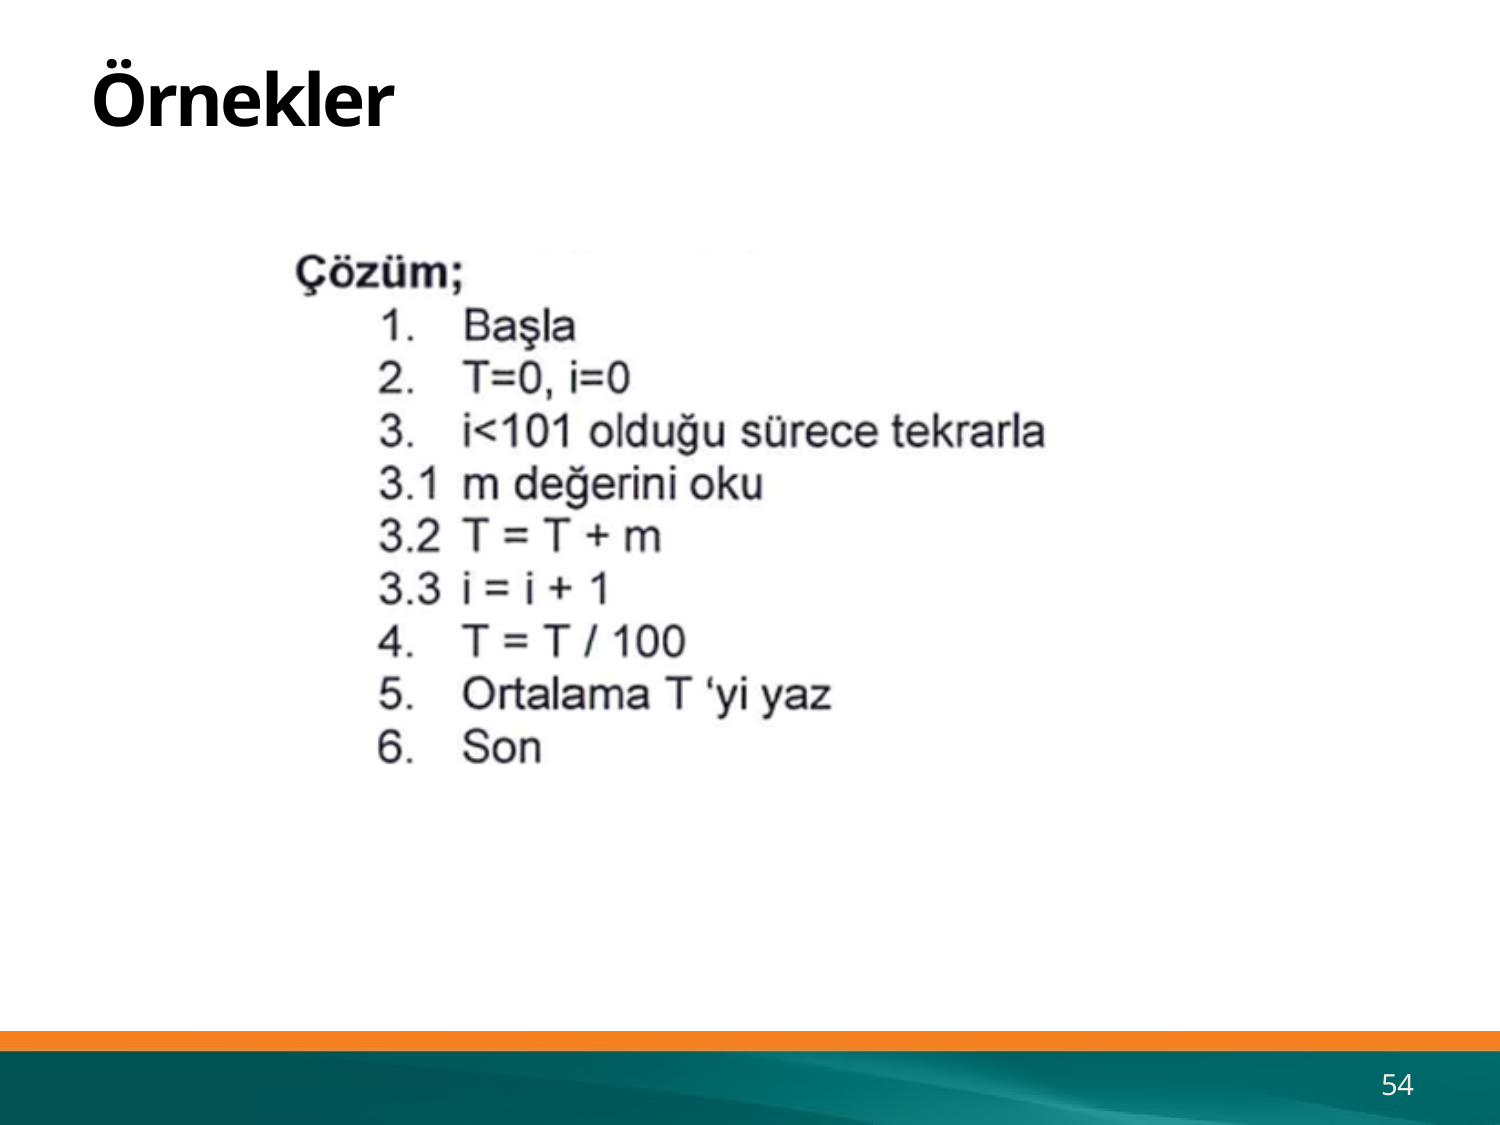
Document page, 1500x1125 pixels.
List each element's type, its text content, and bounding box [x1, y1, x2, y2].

picture [0, 1031, 1500, 1125]
slide_number 54 [1377, 1065, 1415, 1125]
picture [262, 237, 1075, 788]
title Örnekler [87, 51, 1378, 242]
